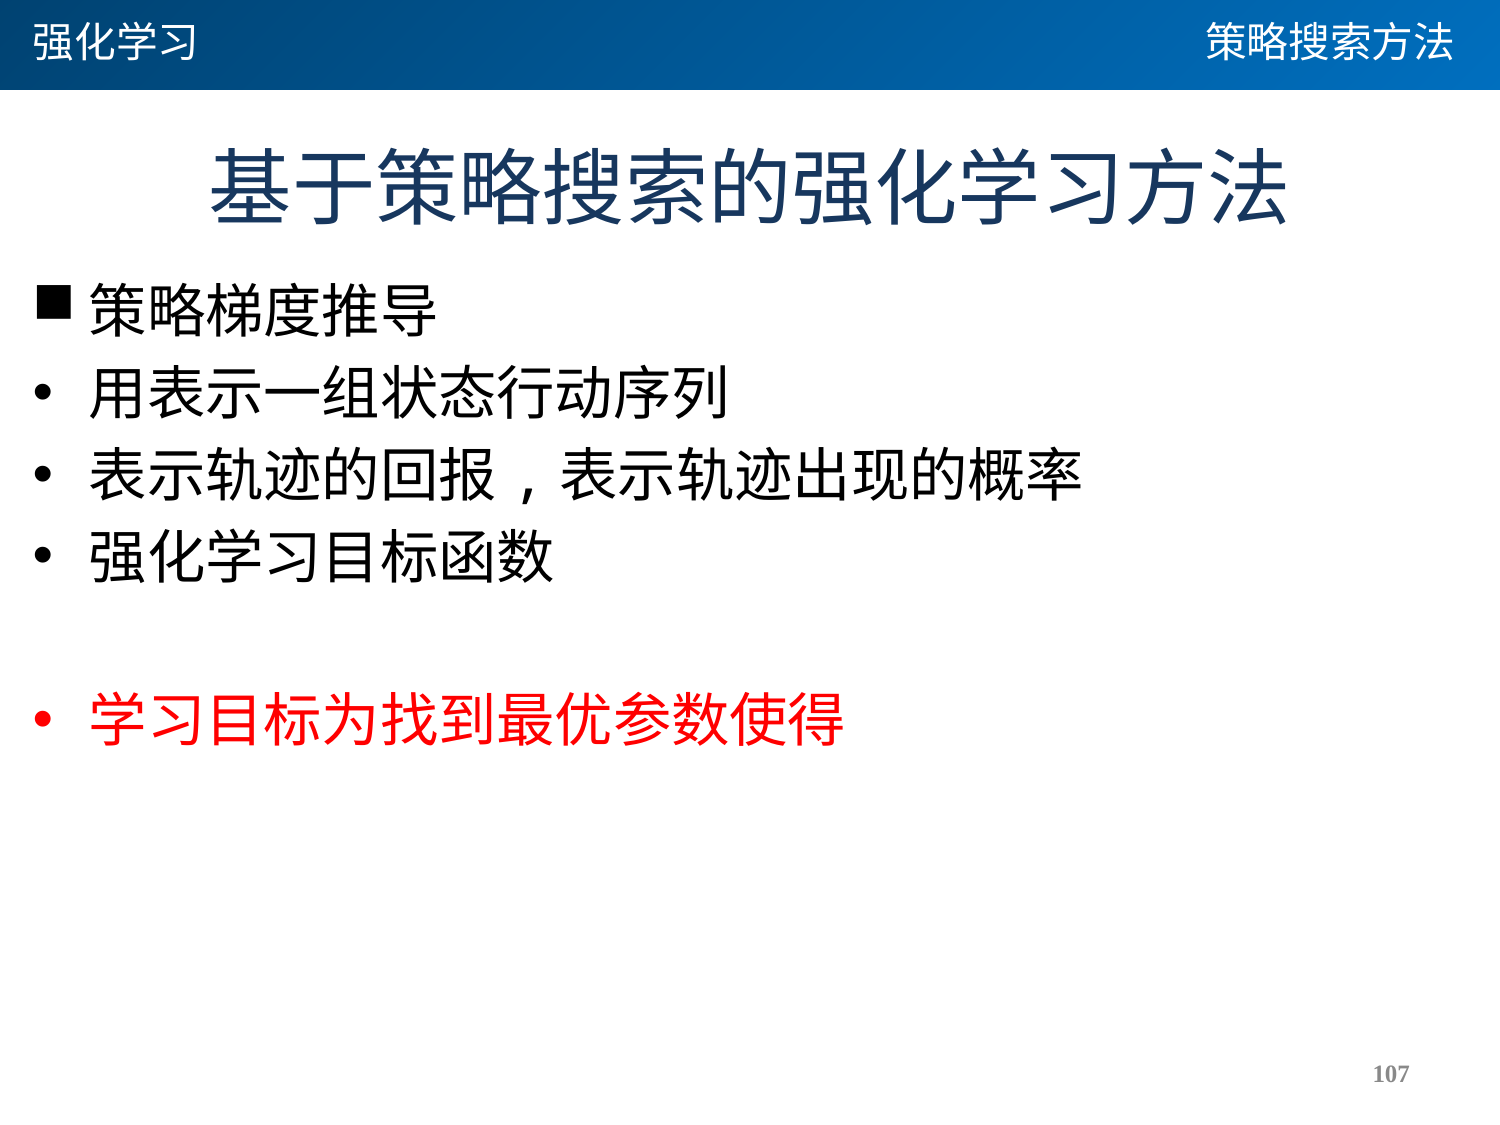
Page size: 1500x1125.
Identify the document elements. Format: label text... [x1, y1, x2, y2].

title 基于策略搜索的强化学习方法 [75, 91, 1425, 279]
list 强化学习 [17, 8, 561, 80]
list 策略搜索方法 [938, 8, 1471, 80]
slide_number 107 [1074, 1042, 1425, 1103]
